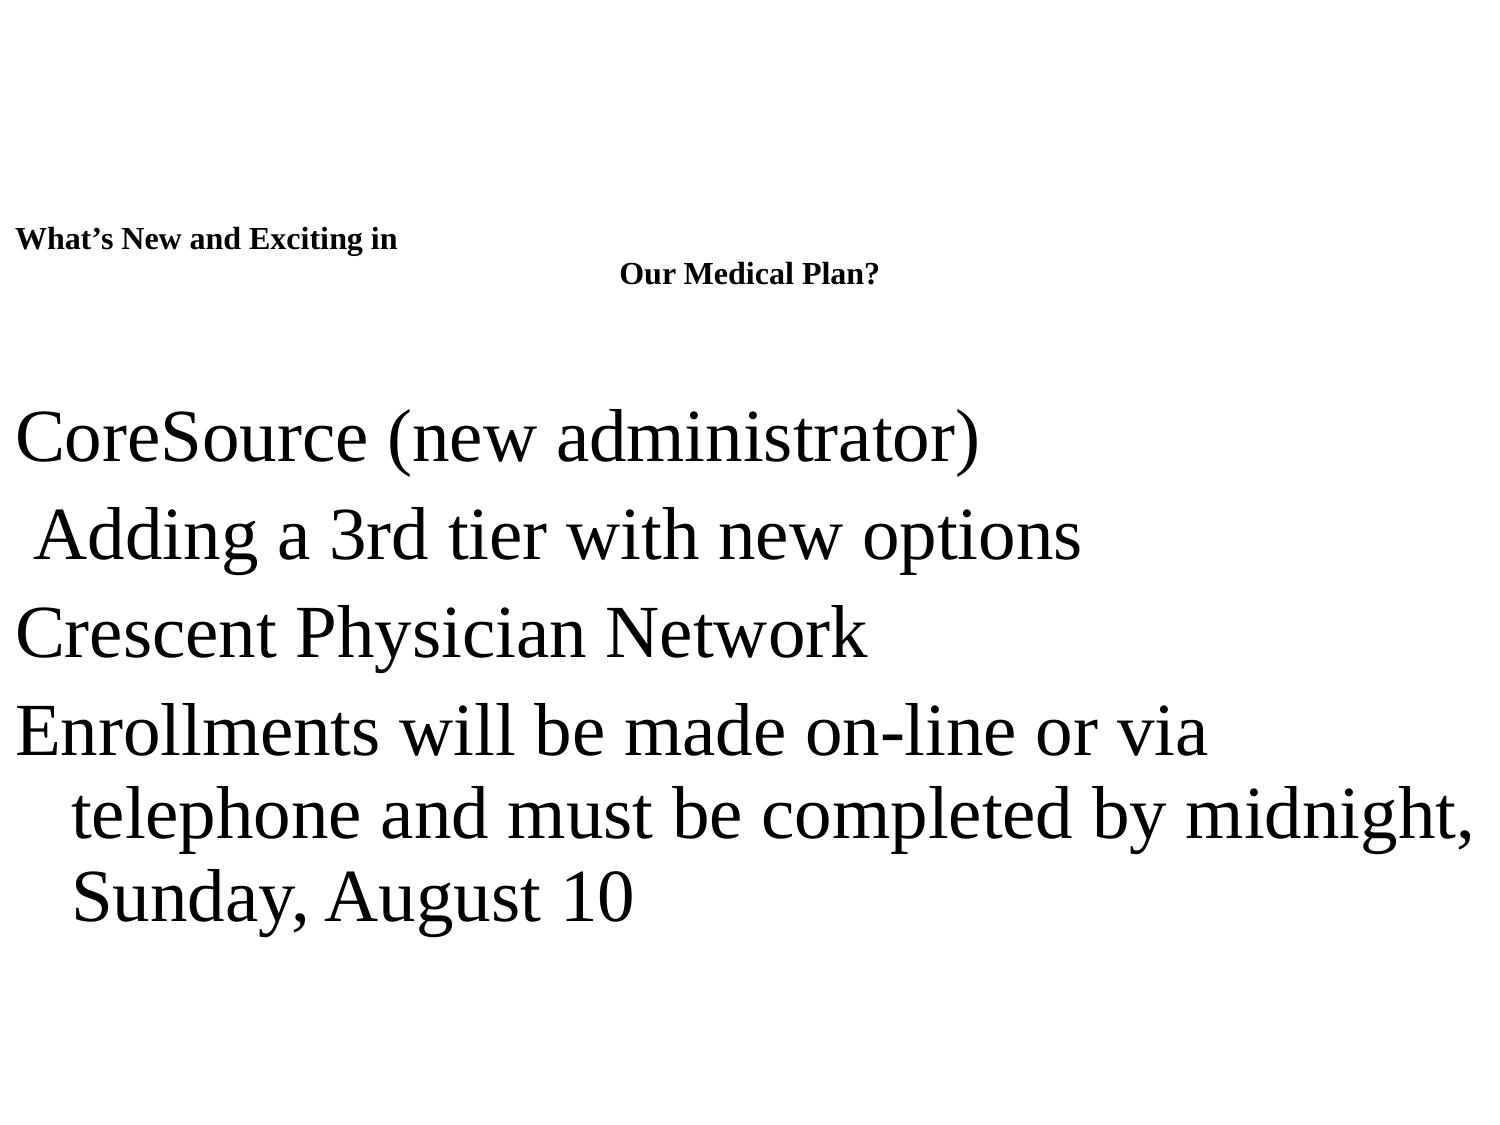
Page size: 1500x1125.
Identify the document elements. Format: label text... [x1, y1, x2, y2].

text_box What’s New and Exciting in Our Medical Plan? [0, 212, 1500, 300]
text_box CoreSource (new administrator) Adding a 3rd tier with new options Crescent Physician Network Enrollments will be made on-line or via telephone and must be completed by midnight, Sunday, August 10 [0, 387, 1500, 1125]
